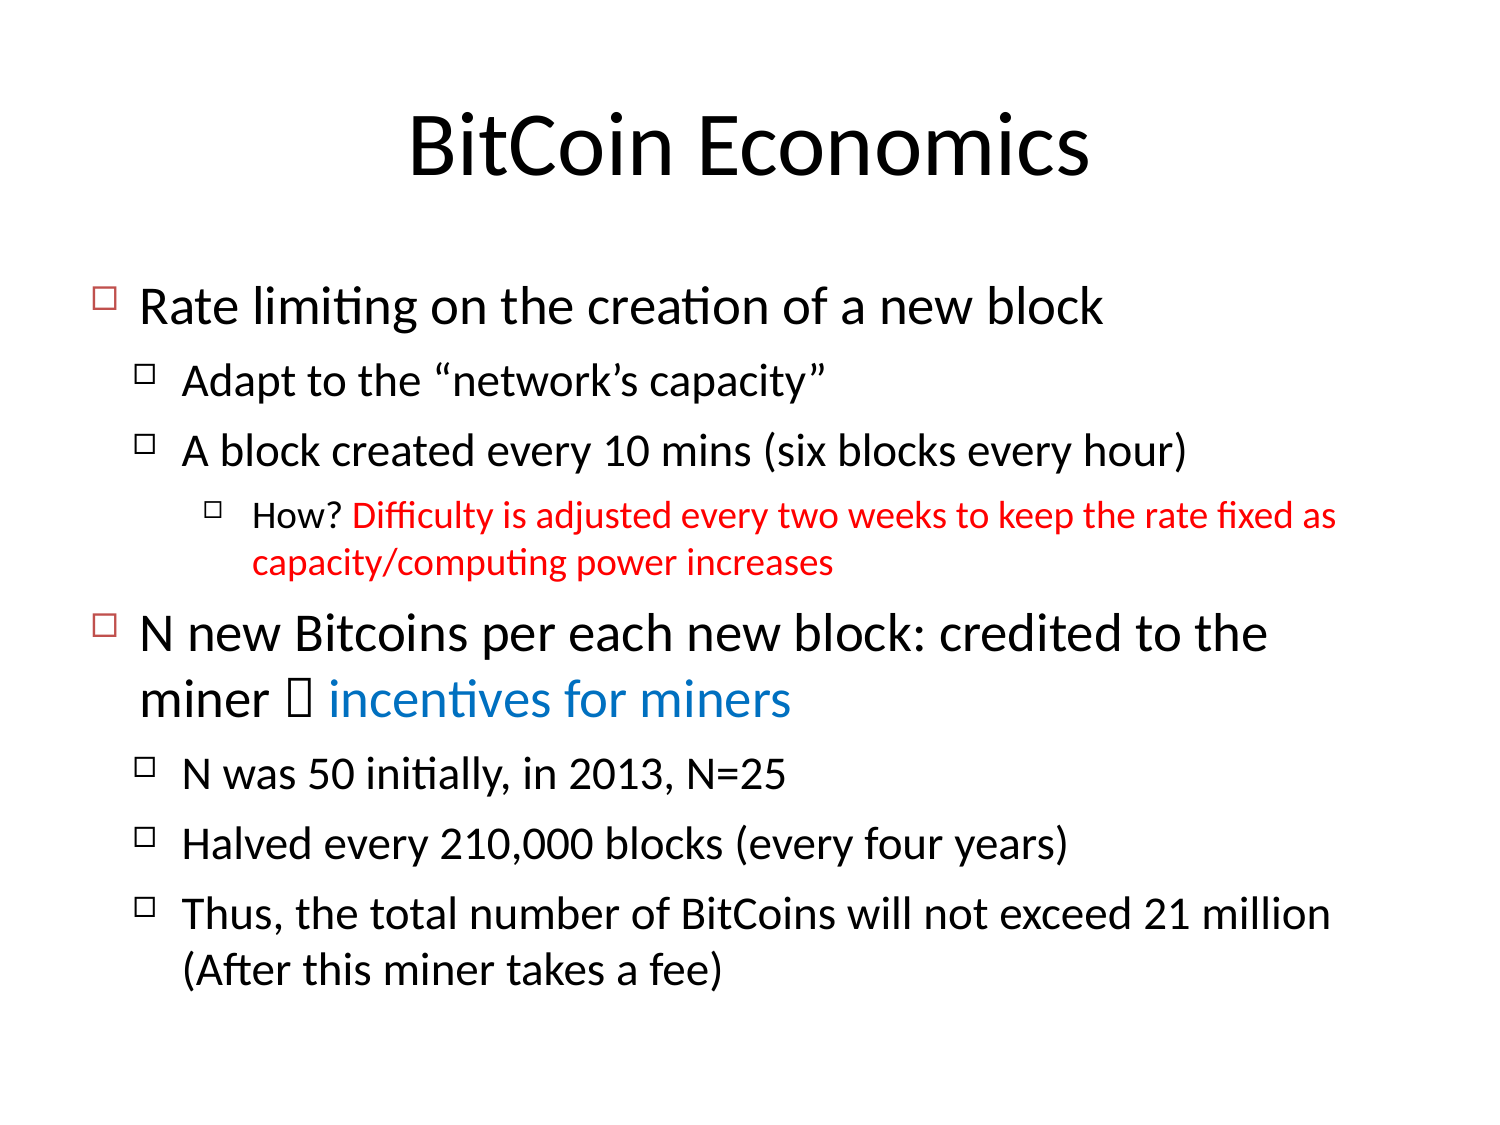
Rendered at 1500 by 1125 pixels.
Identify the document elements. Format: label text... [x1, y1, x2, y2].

title BitCoin Economics [75, 45, 1425, 233]
list Rate limiting on the creation of a new block Adapt to the “network’s capacity” A block created every 10 mins (six blocks every hour) How? Difficulty is adjusted every two weeks to keep the rate fixed as capacity/computing power increases N new Bitcoins per each new block: credited to the miner  incentives for miners N was 50 initially, in 2013, N=25 Halved every 210,000 blocks (every four years) Thus, the total number of BitCoins will not exceed 21 million (After this miner takes a fee) [75, 262, 1425, 1005]
